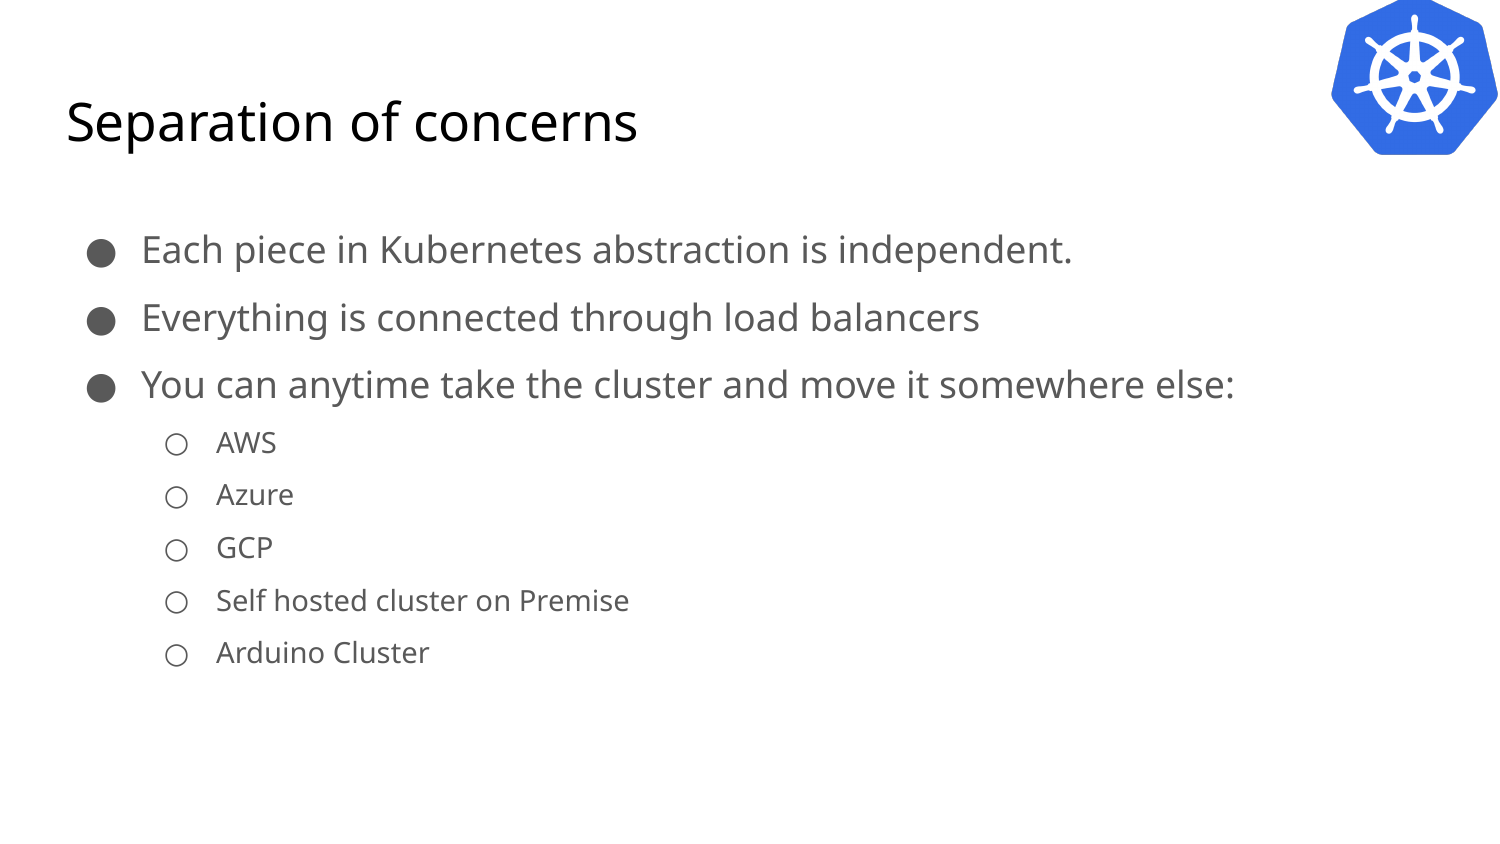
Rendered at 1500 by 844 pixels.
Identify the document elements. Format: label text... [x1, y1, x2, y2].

title Separation of concerns [51, 72, 1449, 167]
picture [1329, 0, 1500, 157]
list Each piece in Kubernetes abstraction is independent. Everything is connected through load balancers You can anytime take the cluster and move it somewhere else: AWS Azure GCP Self hosted cluster on Premise Arduino Cluster [51, 189, 1449, 750]
